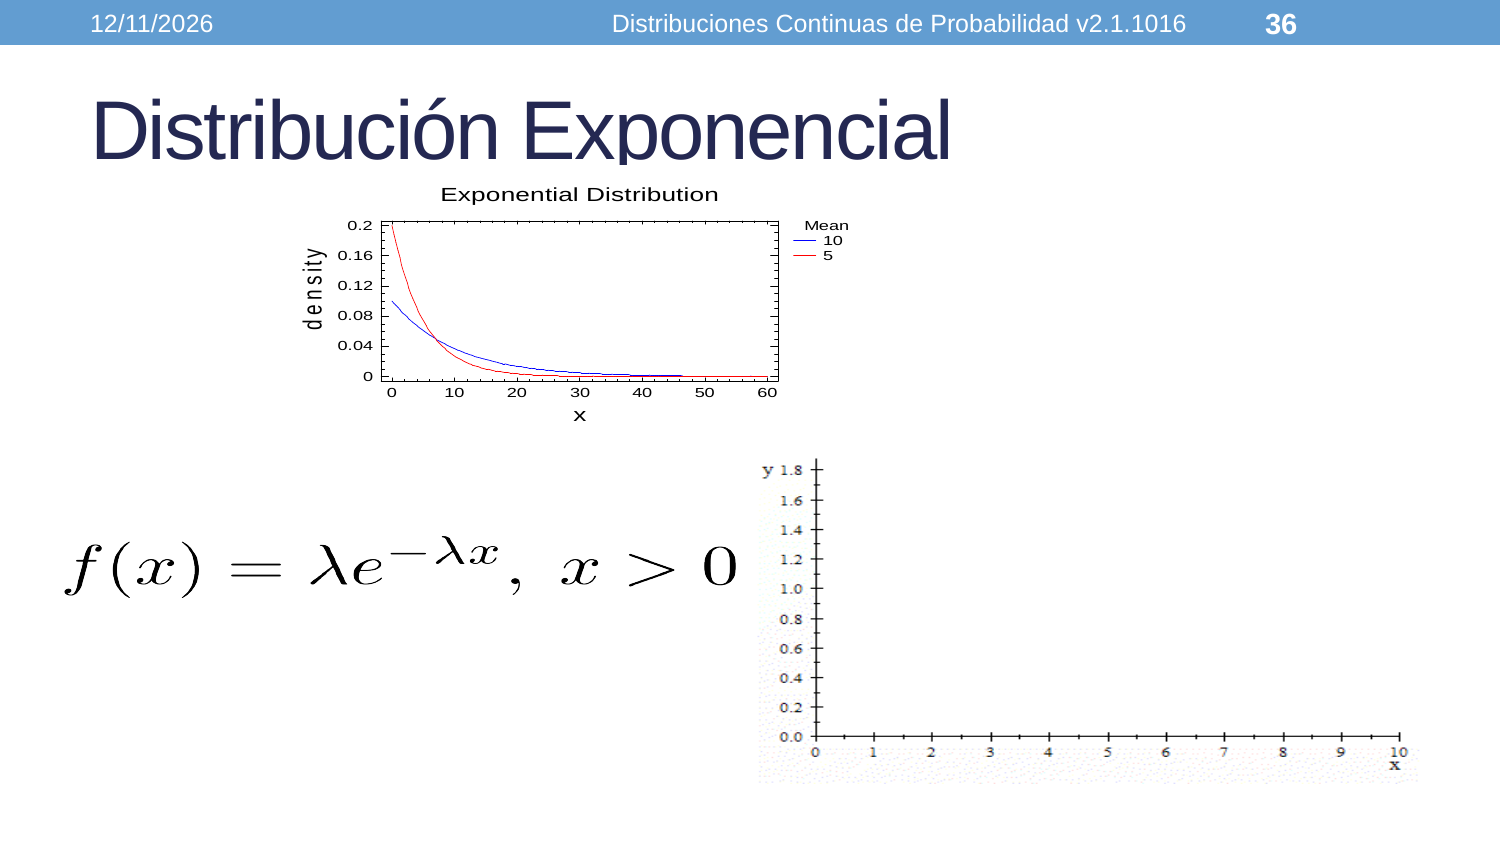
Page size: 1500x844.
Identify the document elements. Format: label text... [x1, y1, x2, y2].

footer Distribuciones Continuas de Probabilidad v2.1.1016 [562, 2, 1238, 43]
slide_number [75, 2, 550, 43]
slide_number 36 [1250, 2, 1425, 43]
picture [64, 536, 736, 599]
picture [749, 448, 1421, 784]
title Distribución Exponencial [75, 65, 1425, 188]
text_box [241, 164, 918, 438]
